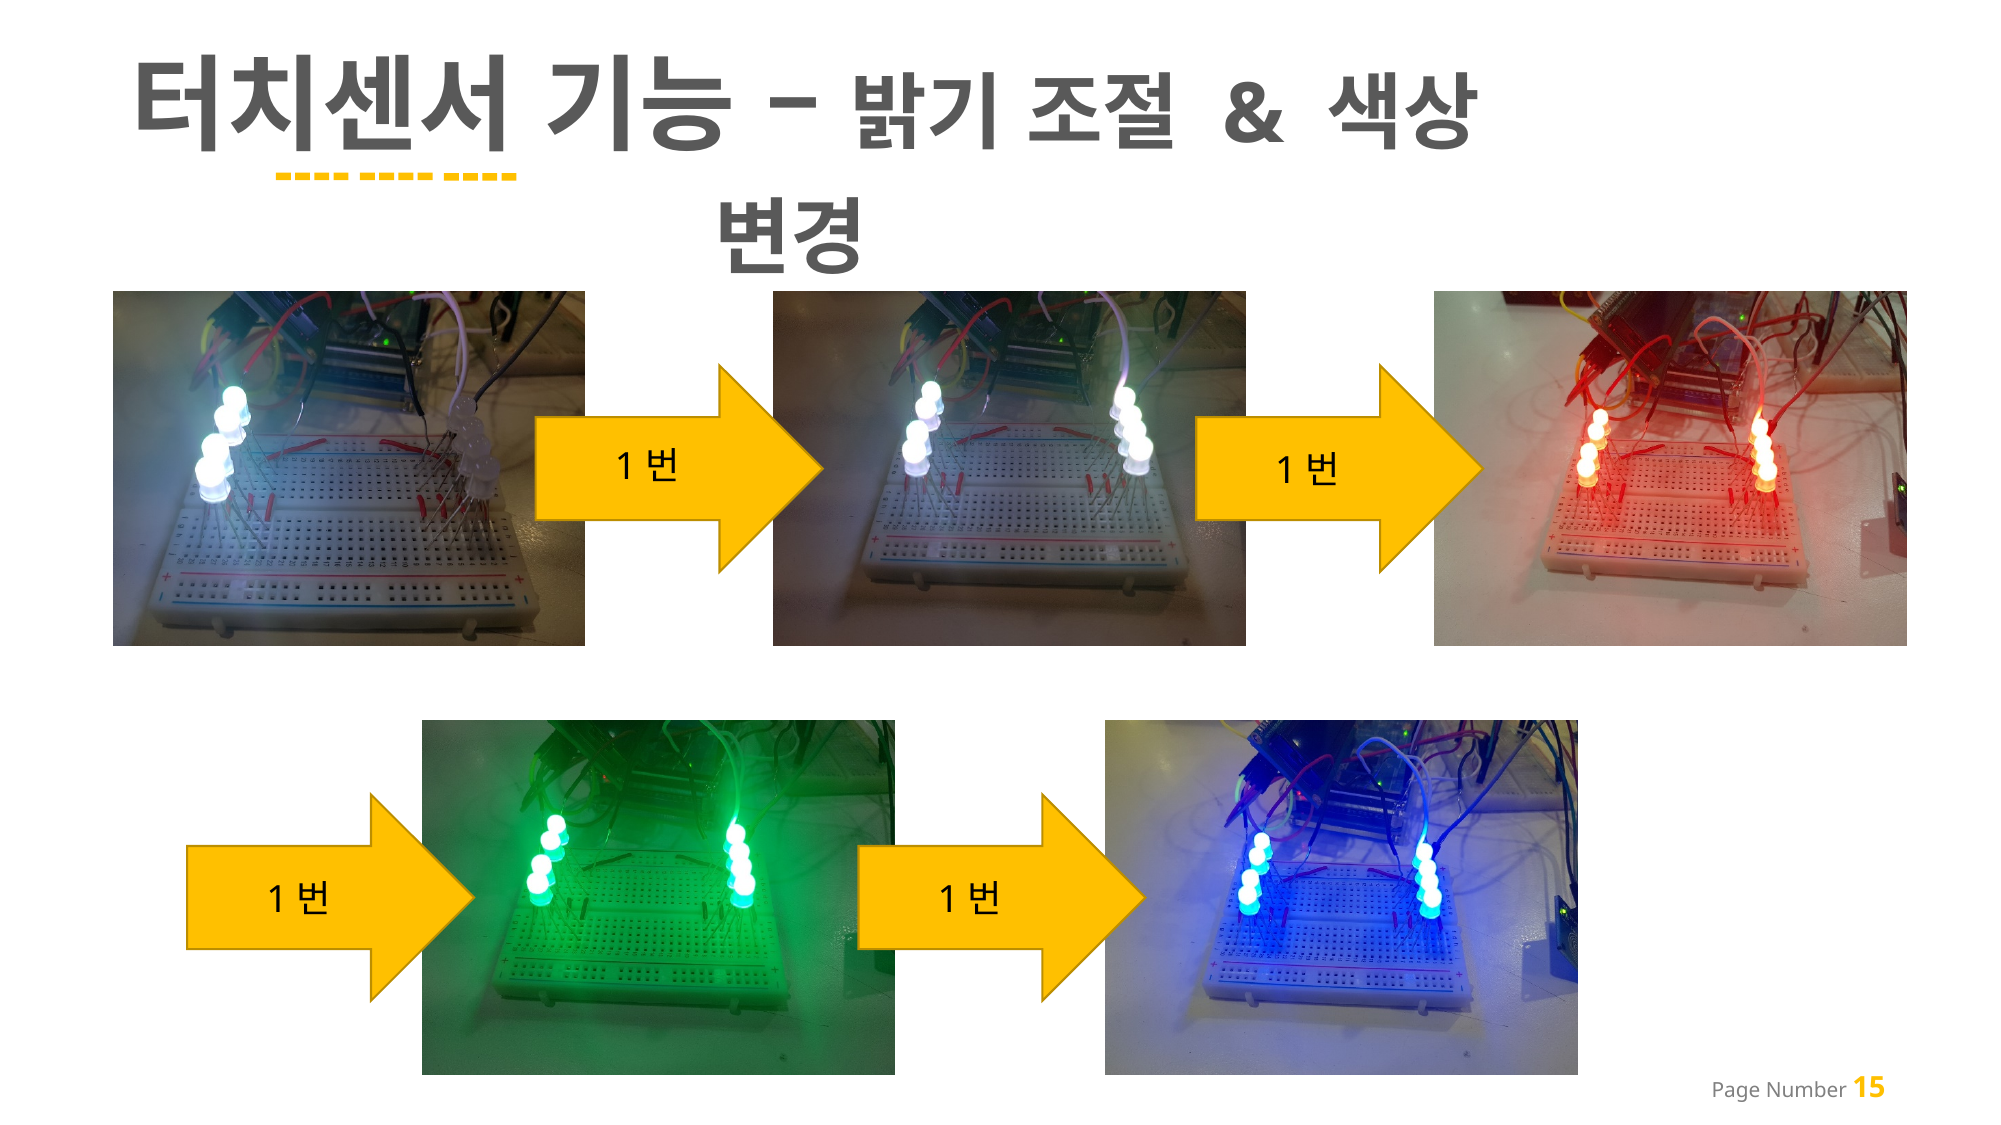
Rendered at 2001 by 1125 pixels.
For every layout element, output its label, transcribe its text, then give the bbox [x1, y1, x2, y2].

text_box 1번 [922, 867, 1082, 927]
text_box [443, 173, 517, 181]
text_box [895, 791, 1105, 1004]
text_box [1246, 362, 1434, 575]
text_box Page Number 15 [1696, 1061, 1901, 1112]
text_box [585, 362, 773, 575]
text_box 터치센서 기능 – 밝기 조절 & 색상 변경 [33, 31, 1578, 296]
text_box [186, 791, 422, 1004]
text_box 1번 [1260, 438, 1420, 498]
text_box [275, 172, 349, 181]
picture [1434, 291, 1907, 646]
picture [1105, 720, 1578, 1075]
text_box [359, 172, 433, 181]
text_box 1번 [251, 867, 411, 927]
picture [422, 720, 895, 1075]
text_box 1번 [599, 435, 759, 495]
picture [112, 291, 585, 646]
picture [773, 291, 1246, 646]
